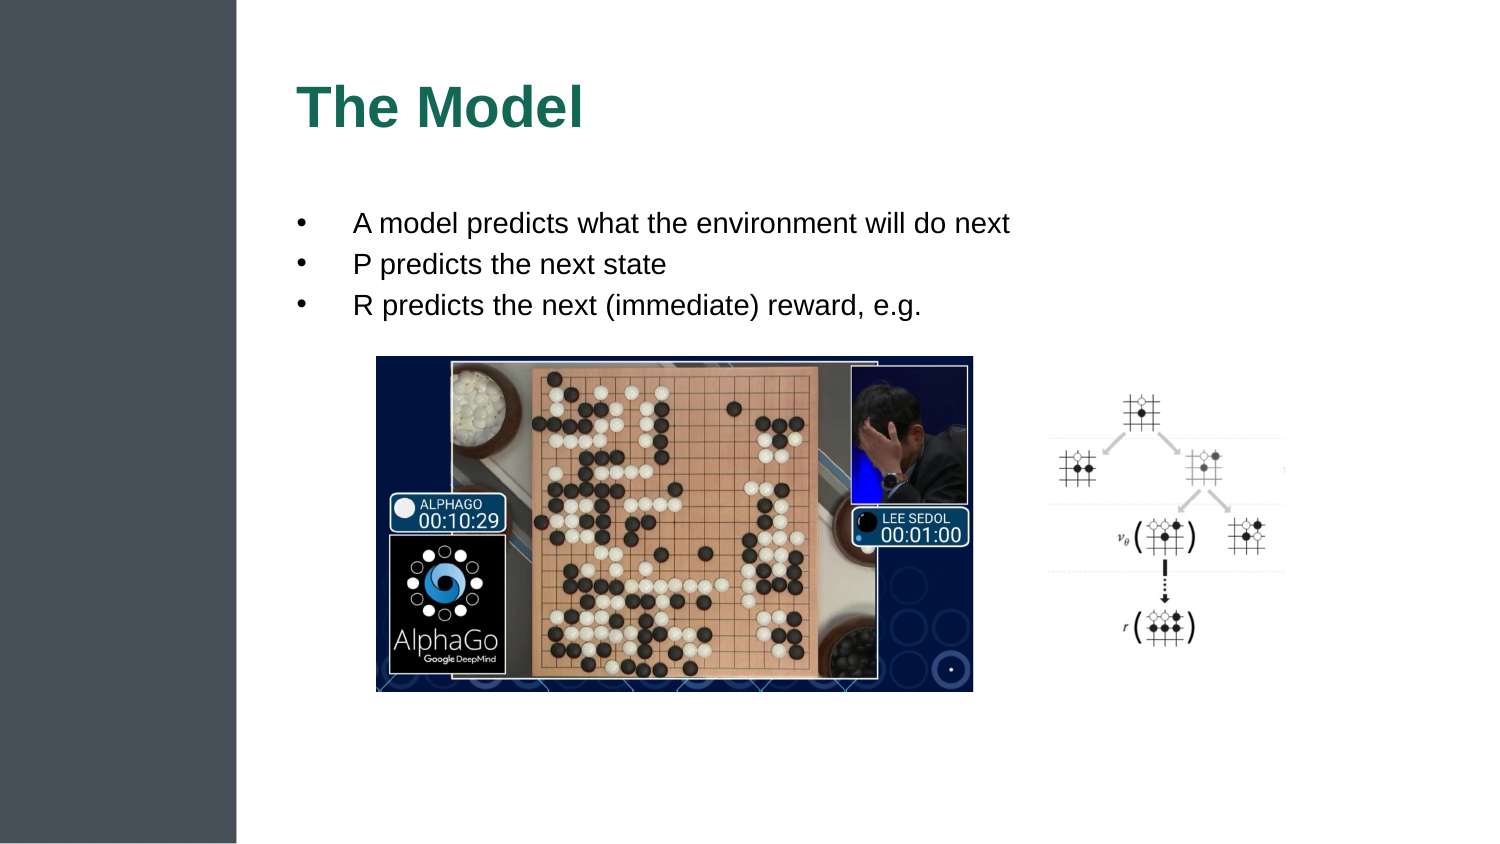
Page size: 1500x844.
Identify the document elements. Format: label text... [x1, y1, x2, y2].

picture [0, 0, 1500, 844]
title The Model [281, 33, 1425, 175]
list A model predicts what the environment will do next P predicts the next state R predicts the next (immediate) reward, e.g. [281, 196, 1425, 754]
